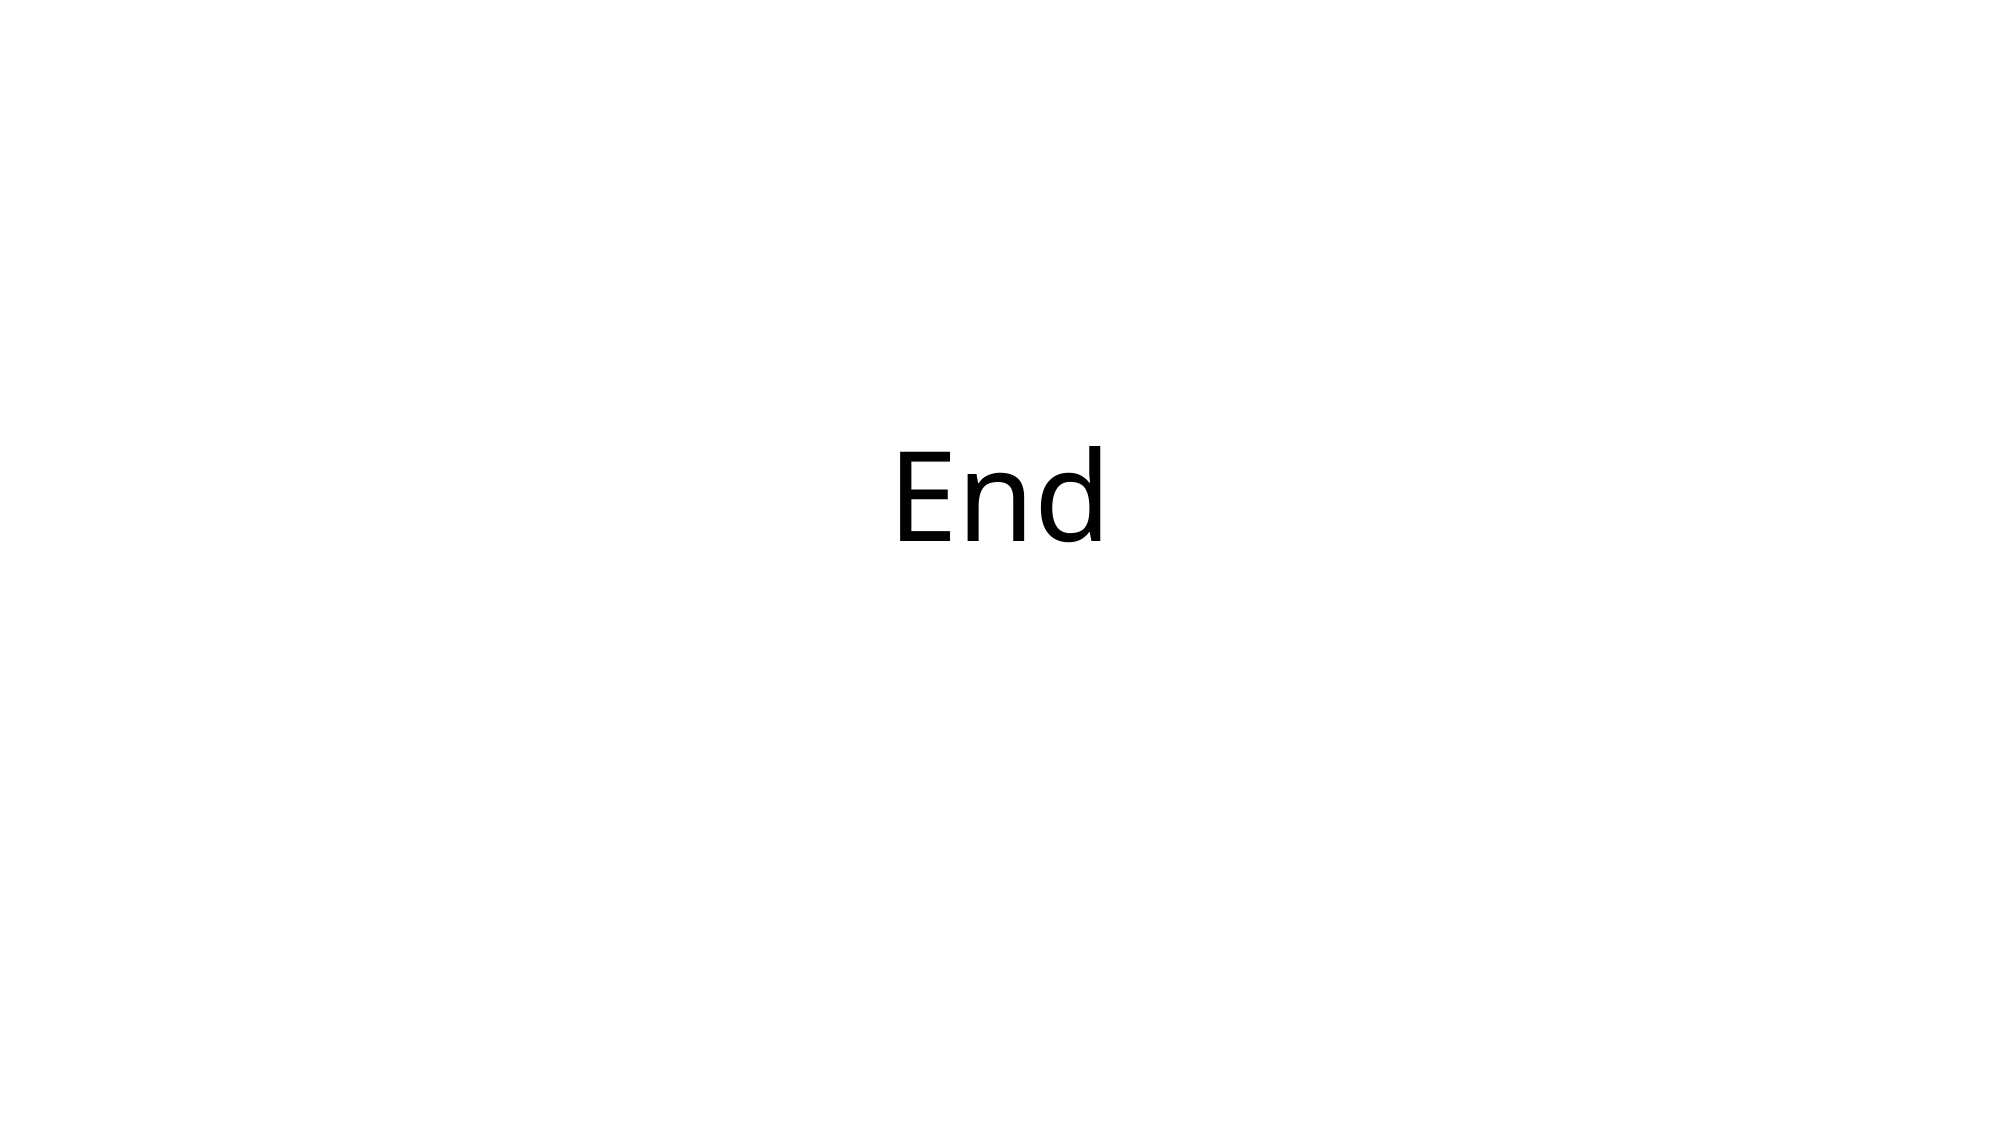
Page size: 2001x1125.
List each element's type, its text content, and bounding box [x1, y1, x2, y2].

title End [249, 184, 1750, 576]
